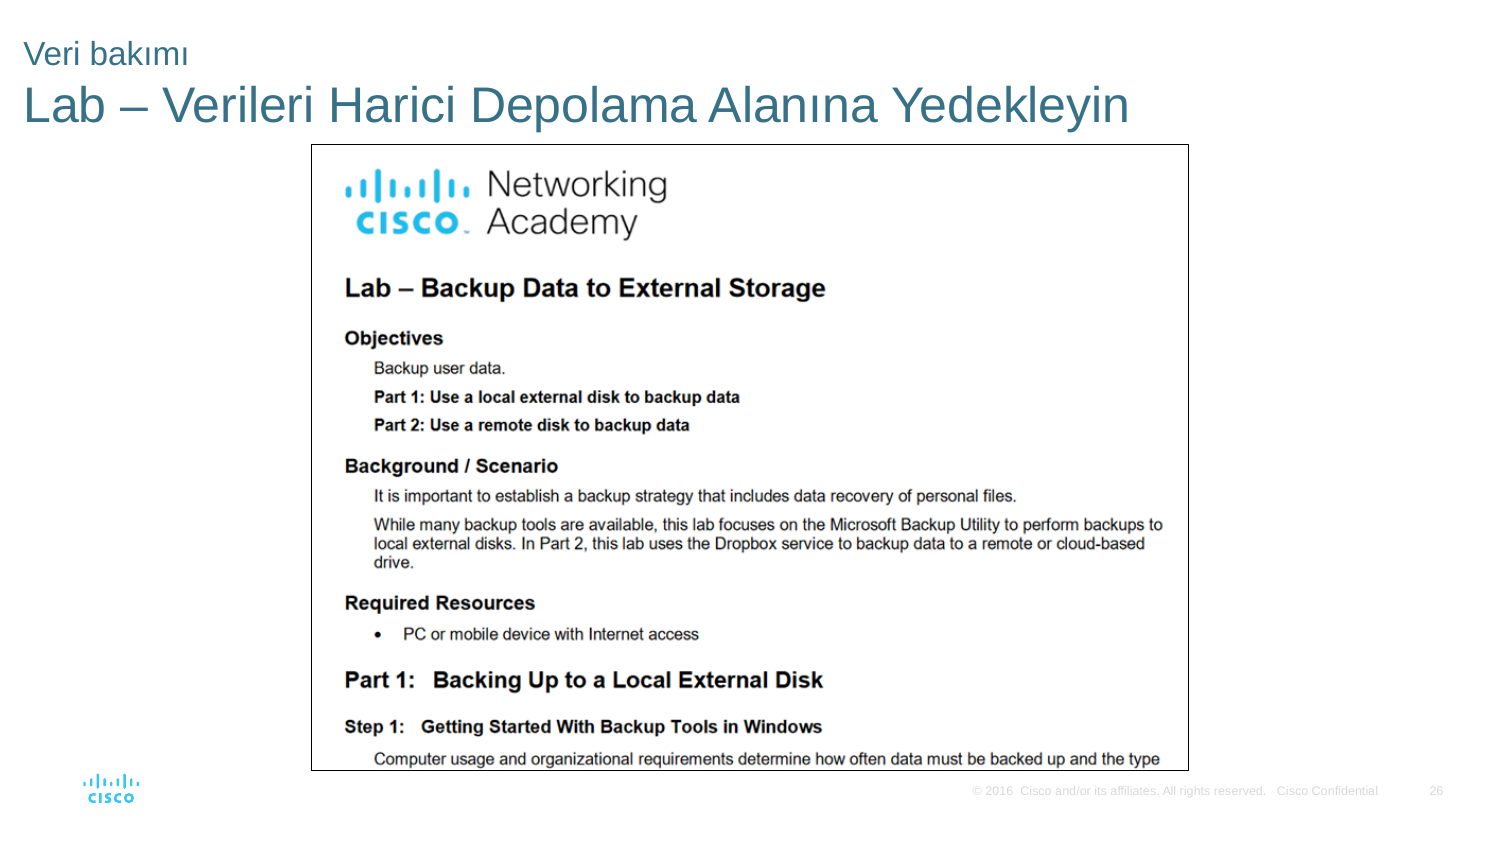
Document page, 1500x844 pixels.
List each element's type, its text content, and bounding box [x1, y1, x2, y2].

title Veri bakımı Lab – Verileri Harici Depolama Alanına Yedekleyin [8, 20, 1500, 145]
picture [311, 144, 1189, 771]
